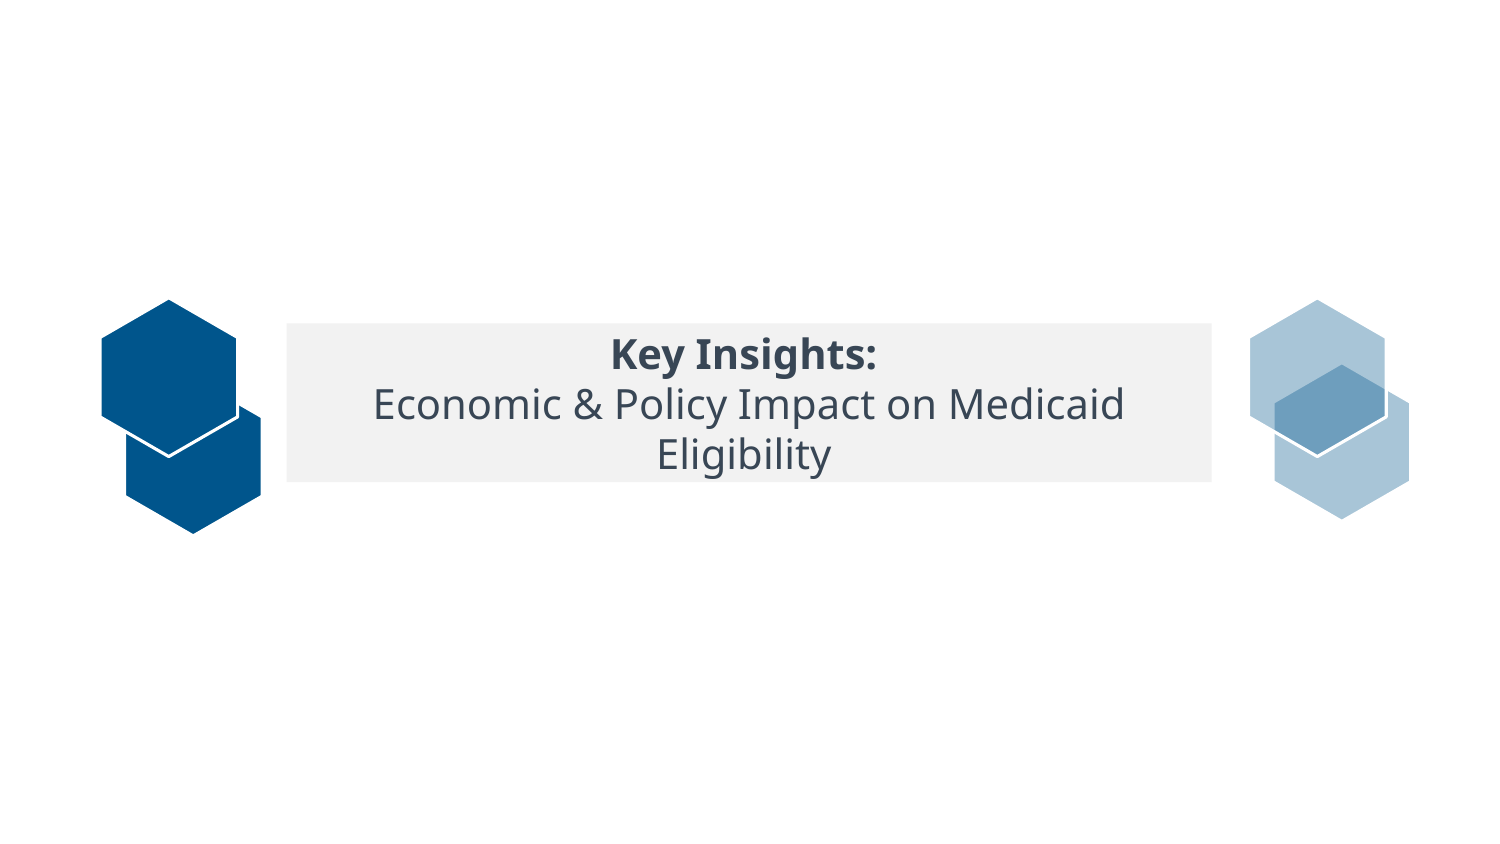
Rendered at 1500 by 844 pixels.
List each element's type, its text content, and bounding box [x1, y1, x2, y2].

text_box [100, 297, 238, 457]
text_box [1273, 388, 1411, 522]
text_box [1248, 297, 1387, 457]
title Key Insights: Economic & Policy Impact on Medicaid Eligibility [286, 323, 1212, 483]
text_box [124, 402, 263, 536]
